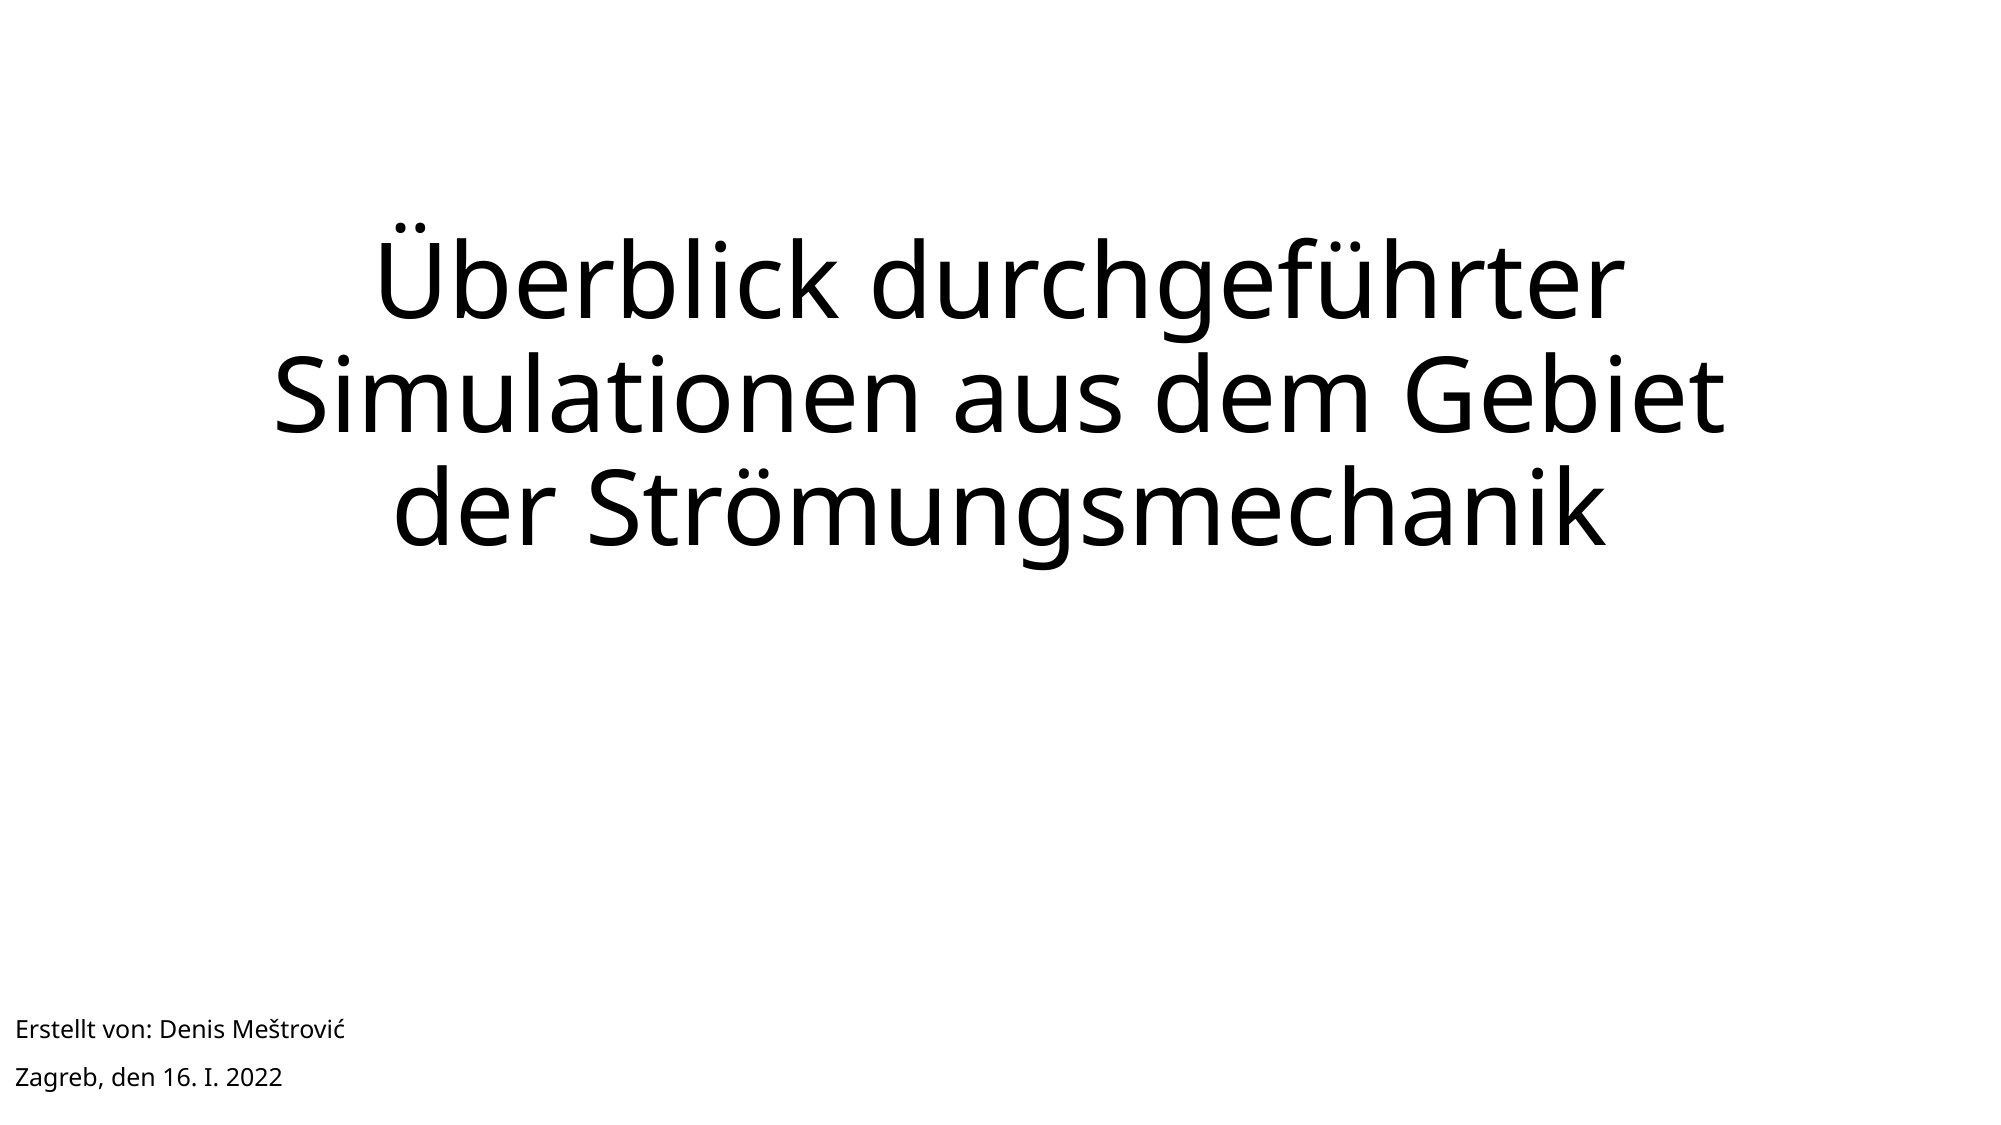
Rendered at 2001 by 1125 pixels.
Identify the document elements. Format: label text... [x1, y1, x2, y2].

subtitle Erstellt von: Denis Meštrović Zagreb, den 16. I. 2022 [0, 1009, 835, 1125]
title Überblick durchgeführter Simulationen aus dem Gebiet der Strömungsmechanik [249, 184, 1750, 576]
